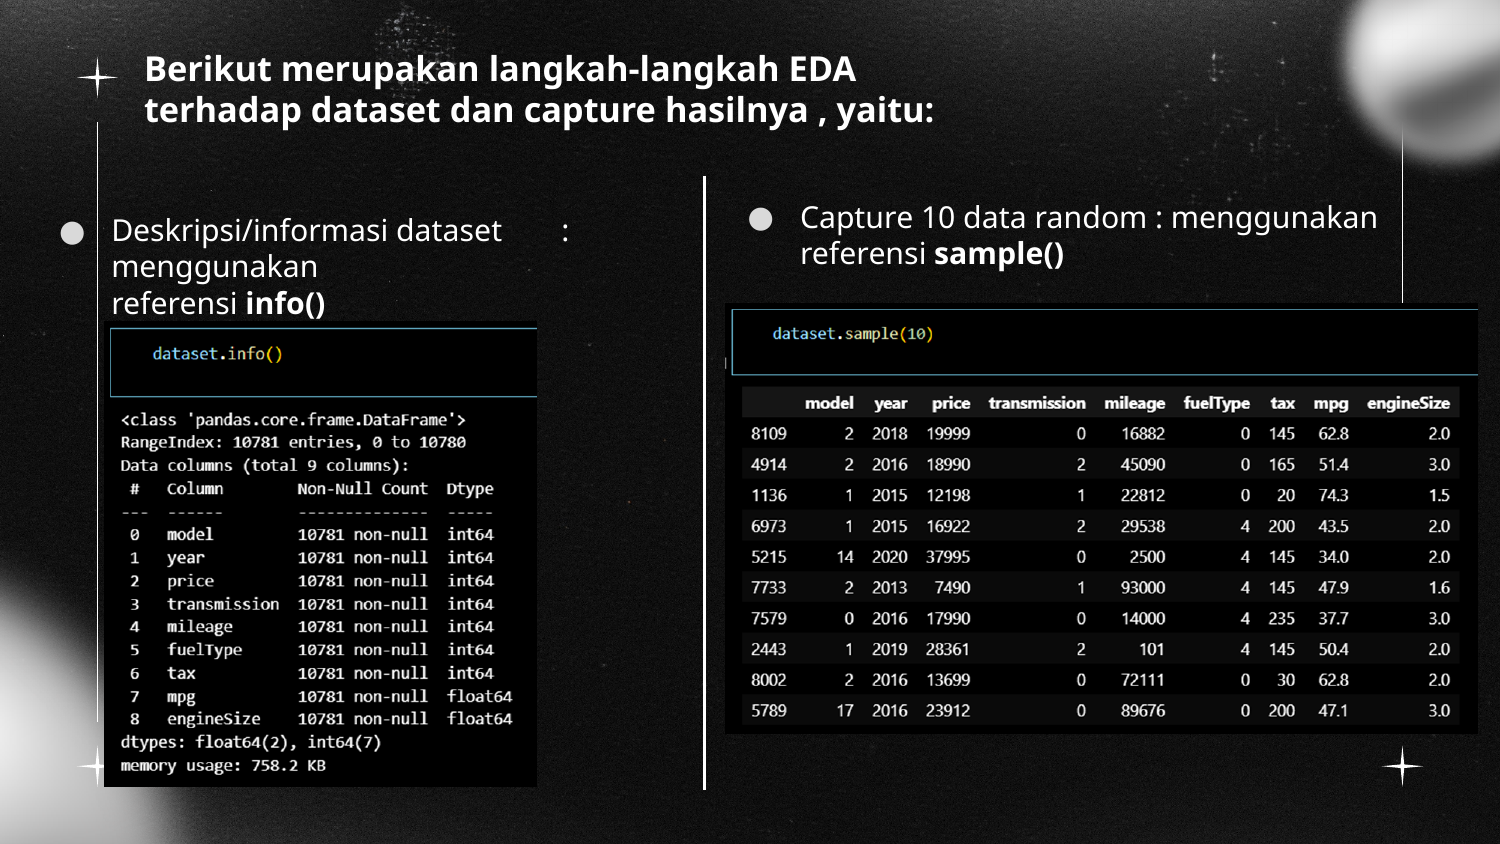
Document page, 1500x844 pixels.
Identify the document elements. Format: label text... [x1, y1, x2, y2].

list Capture 10 data random : menggunakan referensi sample() [725, 197, 1388, 272]
list Berikut merupakan langkah-langkah EDA terhadap dataset dan capture hasilnya , yaitu: [144, 37, 974, 139]
list Deskripsi/informasi dataset : menggunakan referensi info() [36, 228, 699, 304]
picture [0, 0, 1500, 844]
